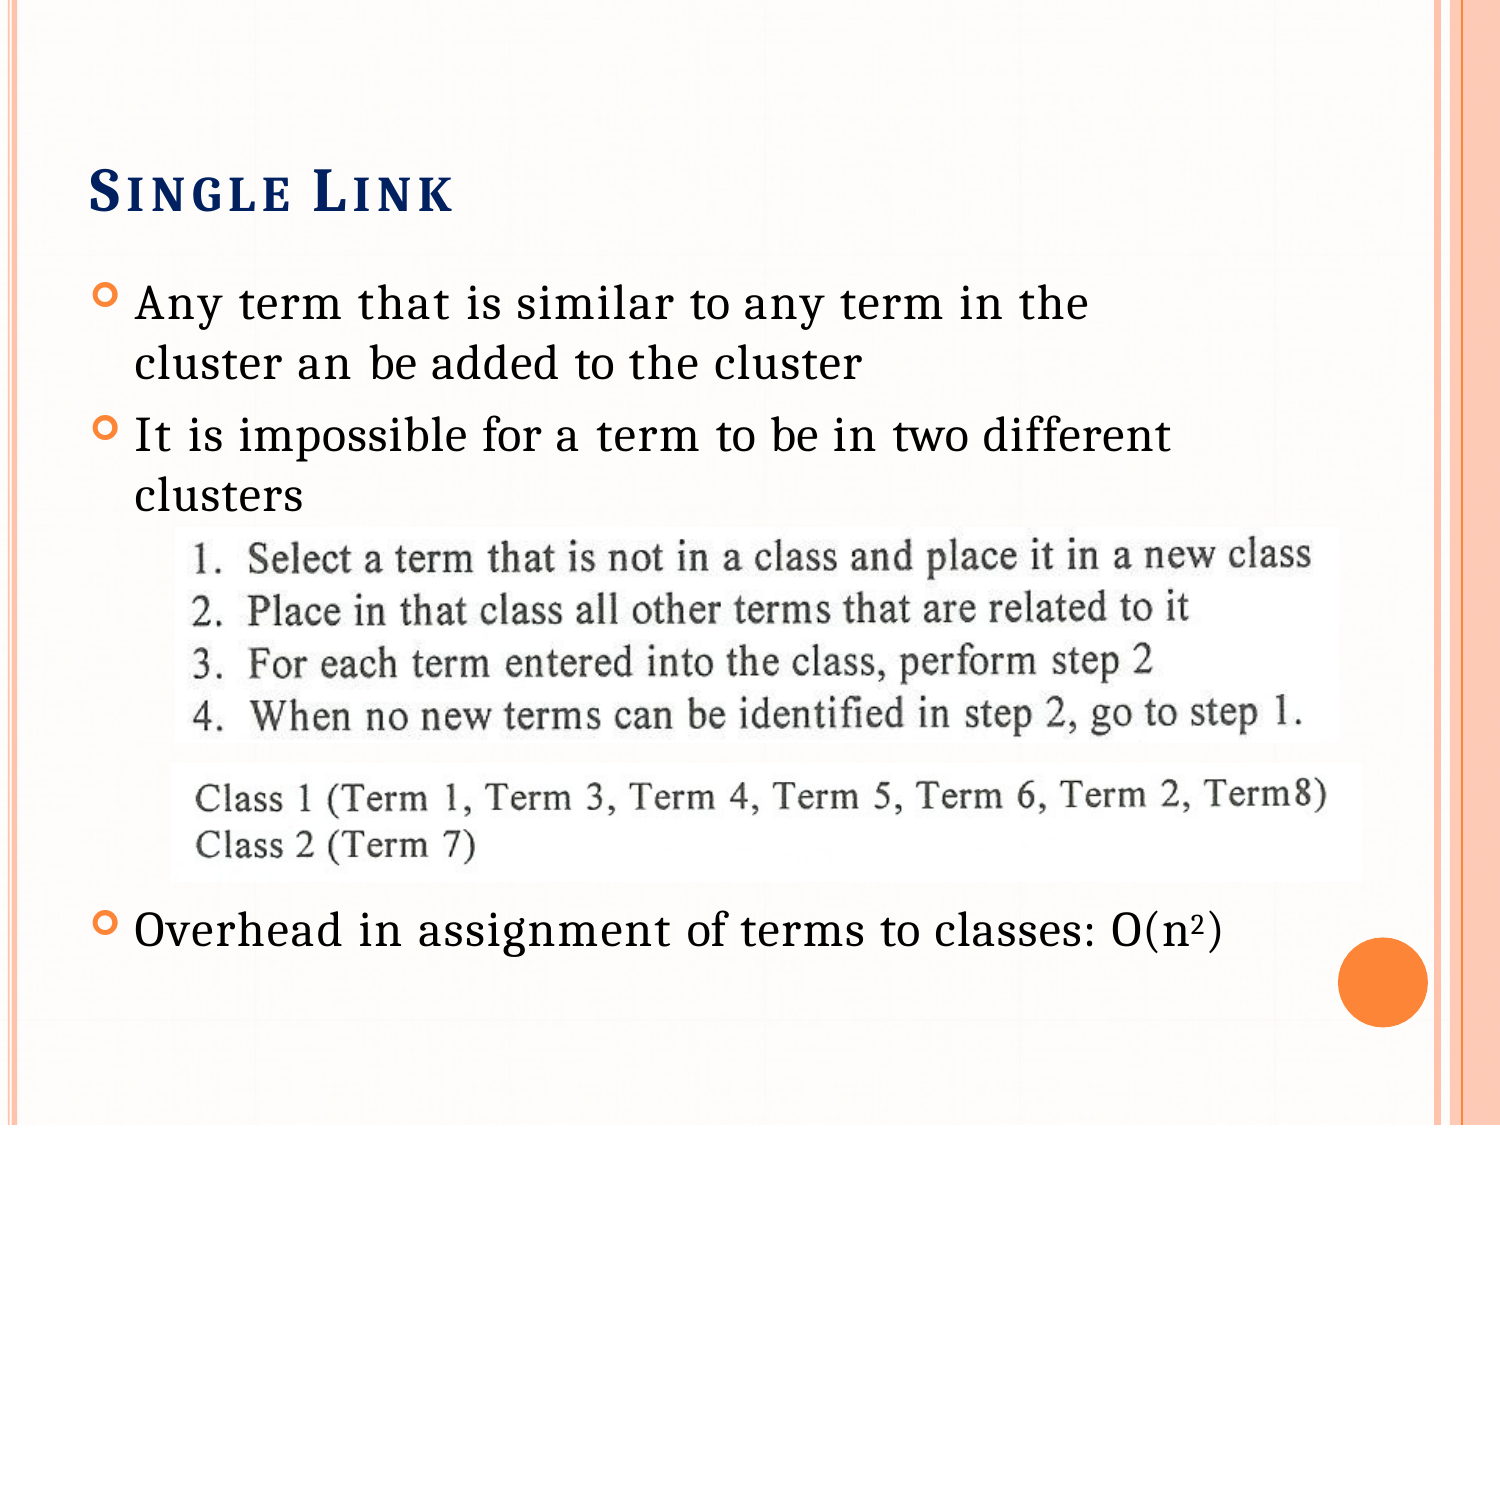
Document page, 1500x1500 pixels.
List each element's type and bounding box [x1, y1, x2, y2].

picture [175, 527, 1339, 744]
text_box [0, 0, 1500, 1126]
picture [170, 763, 1362, 882]
